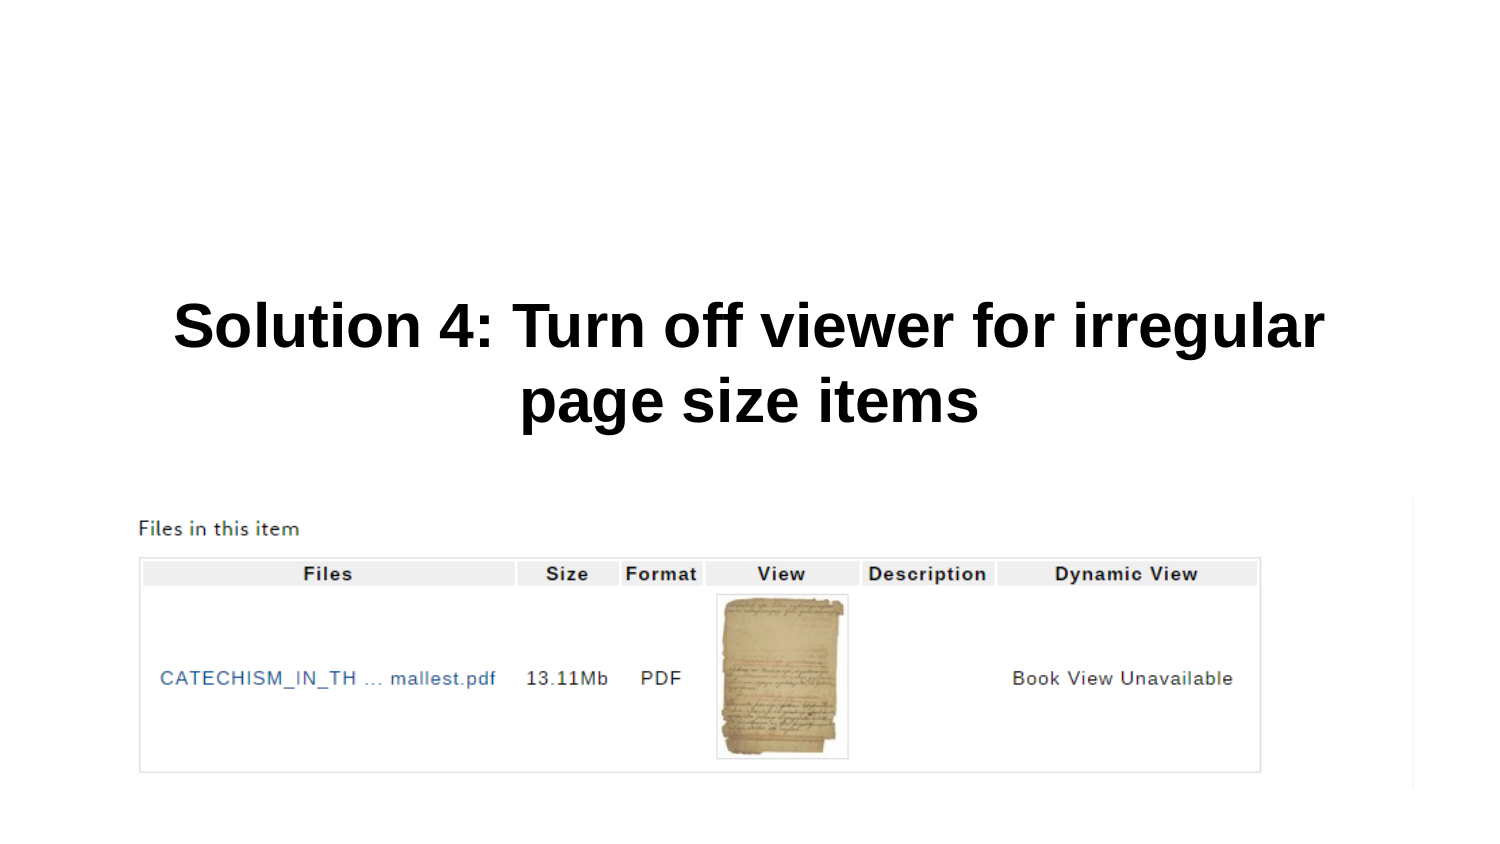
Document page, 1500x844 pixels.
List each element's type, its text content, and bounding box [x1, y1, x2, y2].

picture [100, 499, 1414, 788]
title Solution 4: Turn off viewer for irregular page size items [112, 259, 1388, 450]
